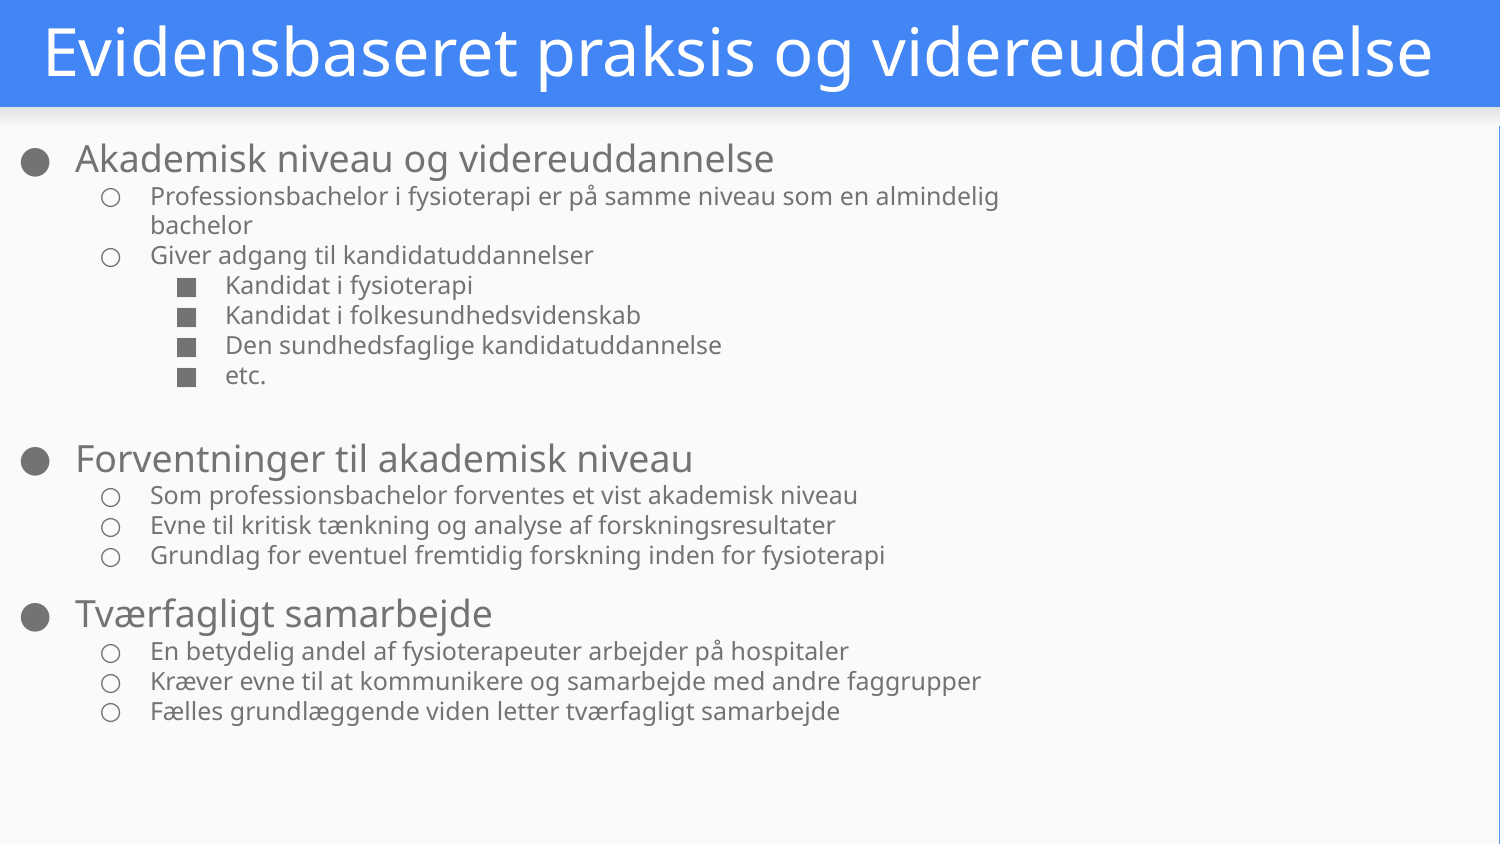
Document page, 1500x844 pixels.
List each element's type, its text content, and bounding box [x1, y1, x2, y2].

title Evidensbaseret praksis og videreuddannelse [42, 0, 1490, 99]
list Akademisk niveau og videreuddannelse Professionsbachelor i fysioterapi er på samme niveau som en almindelig bachelor Giver adgang til kandidatuddannelser Kandidat i fysioterapi Kandidat i folkesundhedsvidenskab Den sundhedsfaglige kandidatuddannelse etc. Forventninger til akademisk niveau Som professionsbachelor forventes et vist akademisk niveau Evne til kritisk tænkning og analyse af forskningsresultater Grundlag for eventuel fremtidig forskning inden for fysioterapi Tværfagligt samarbejde En betydelig andel af fysioterapeuter arbejder på hospitaler Kræver evne til at kommunikere og samarbejde med andre faggrupper Fælles grundlæggende viden letter tværfagligt samarbejde [0, 120, 1100, 836]
